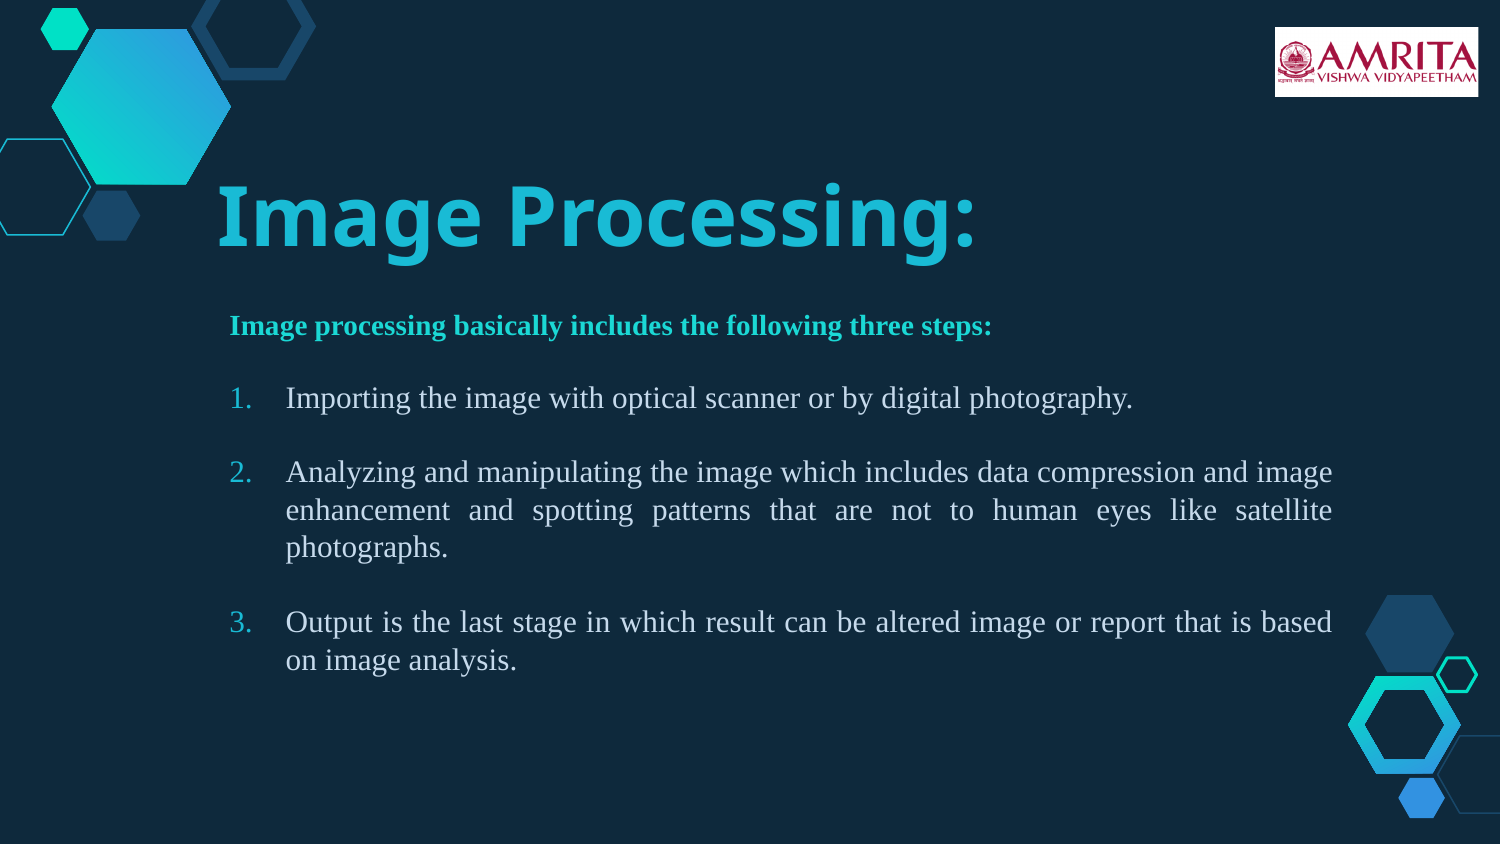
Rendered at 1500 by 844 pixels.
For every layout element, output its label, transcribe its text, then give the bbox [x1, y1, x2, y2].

text_box Image processing basically includes the following three steps: [214, 298, 1138, 349]
text_box Image Processing: [202, 148, 1015, 255]
picture [1274, 27, 1479, 97]
text_box Importing the image with optical scanner or by digital photography. Analyzing and manipulating the image which includes data compression and image enhancement and spotting patterns that are not to human eyes like satellite photographs. Output is the last stage in which result can be altered image or report that is based on image analysis. [214, 369, 1349, 722]
